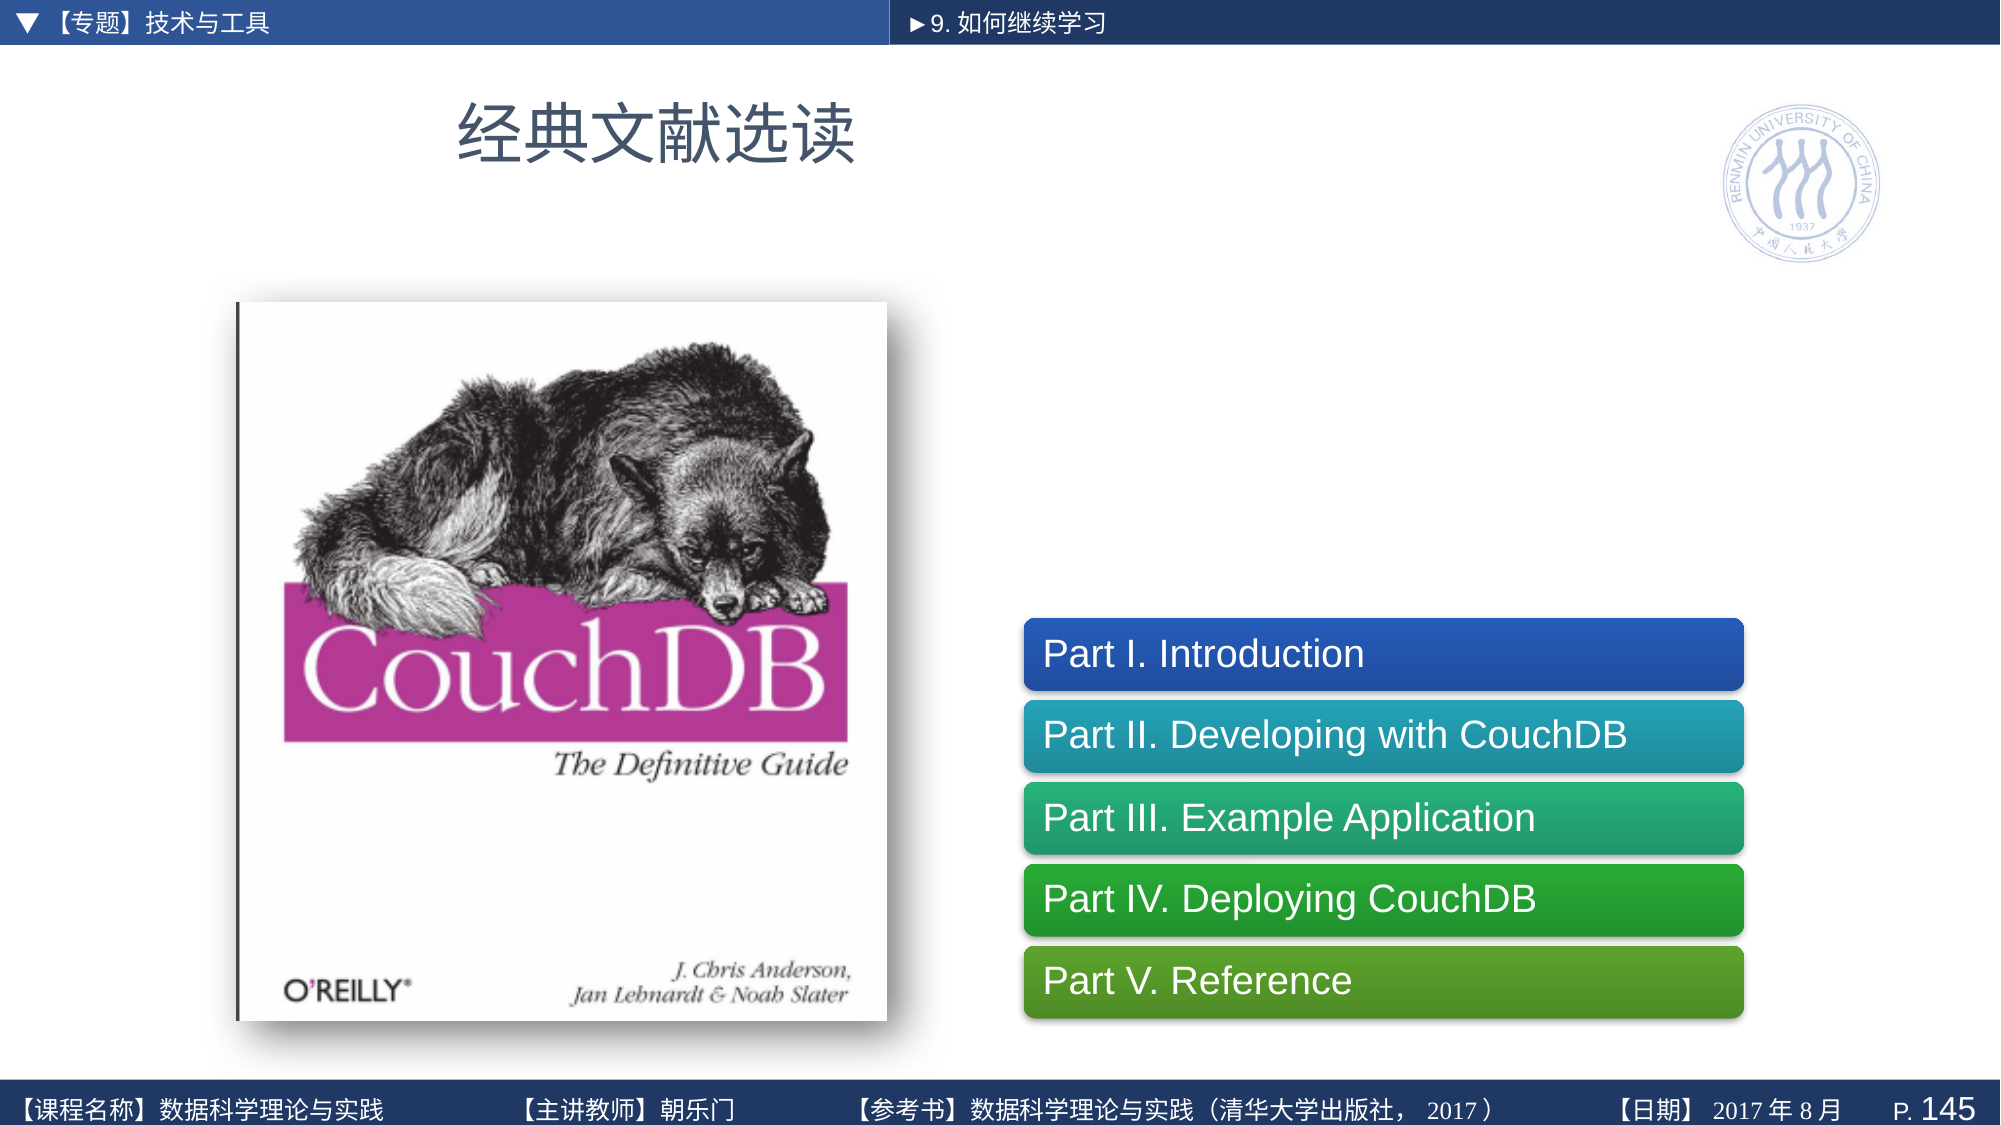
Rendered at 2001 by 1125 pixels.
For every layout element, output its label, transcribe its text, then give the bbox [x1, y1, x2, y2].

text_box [1023, 616, 1745, 1021]
title 经典文献选读 [64, 64, 1249, 200]
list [236, 302, 887, 1021]
list ▼【专题】技术与工具 [0, 0, 725, 43]
list ►9.如何继续学习 [890, 0, 1249, 43]
